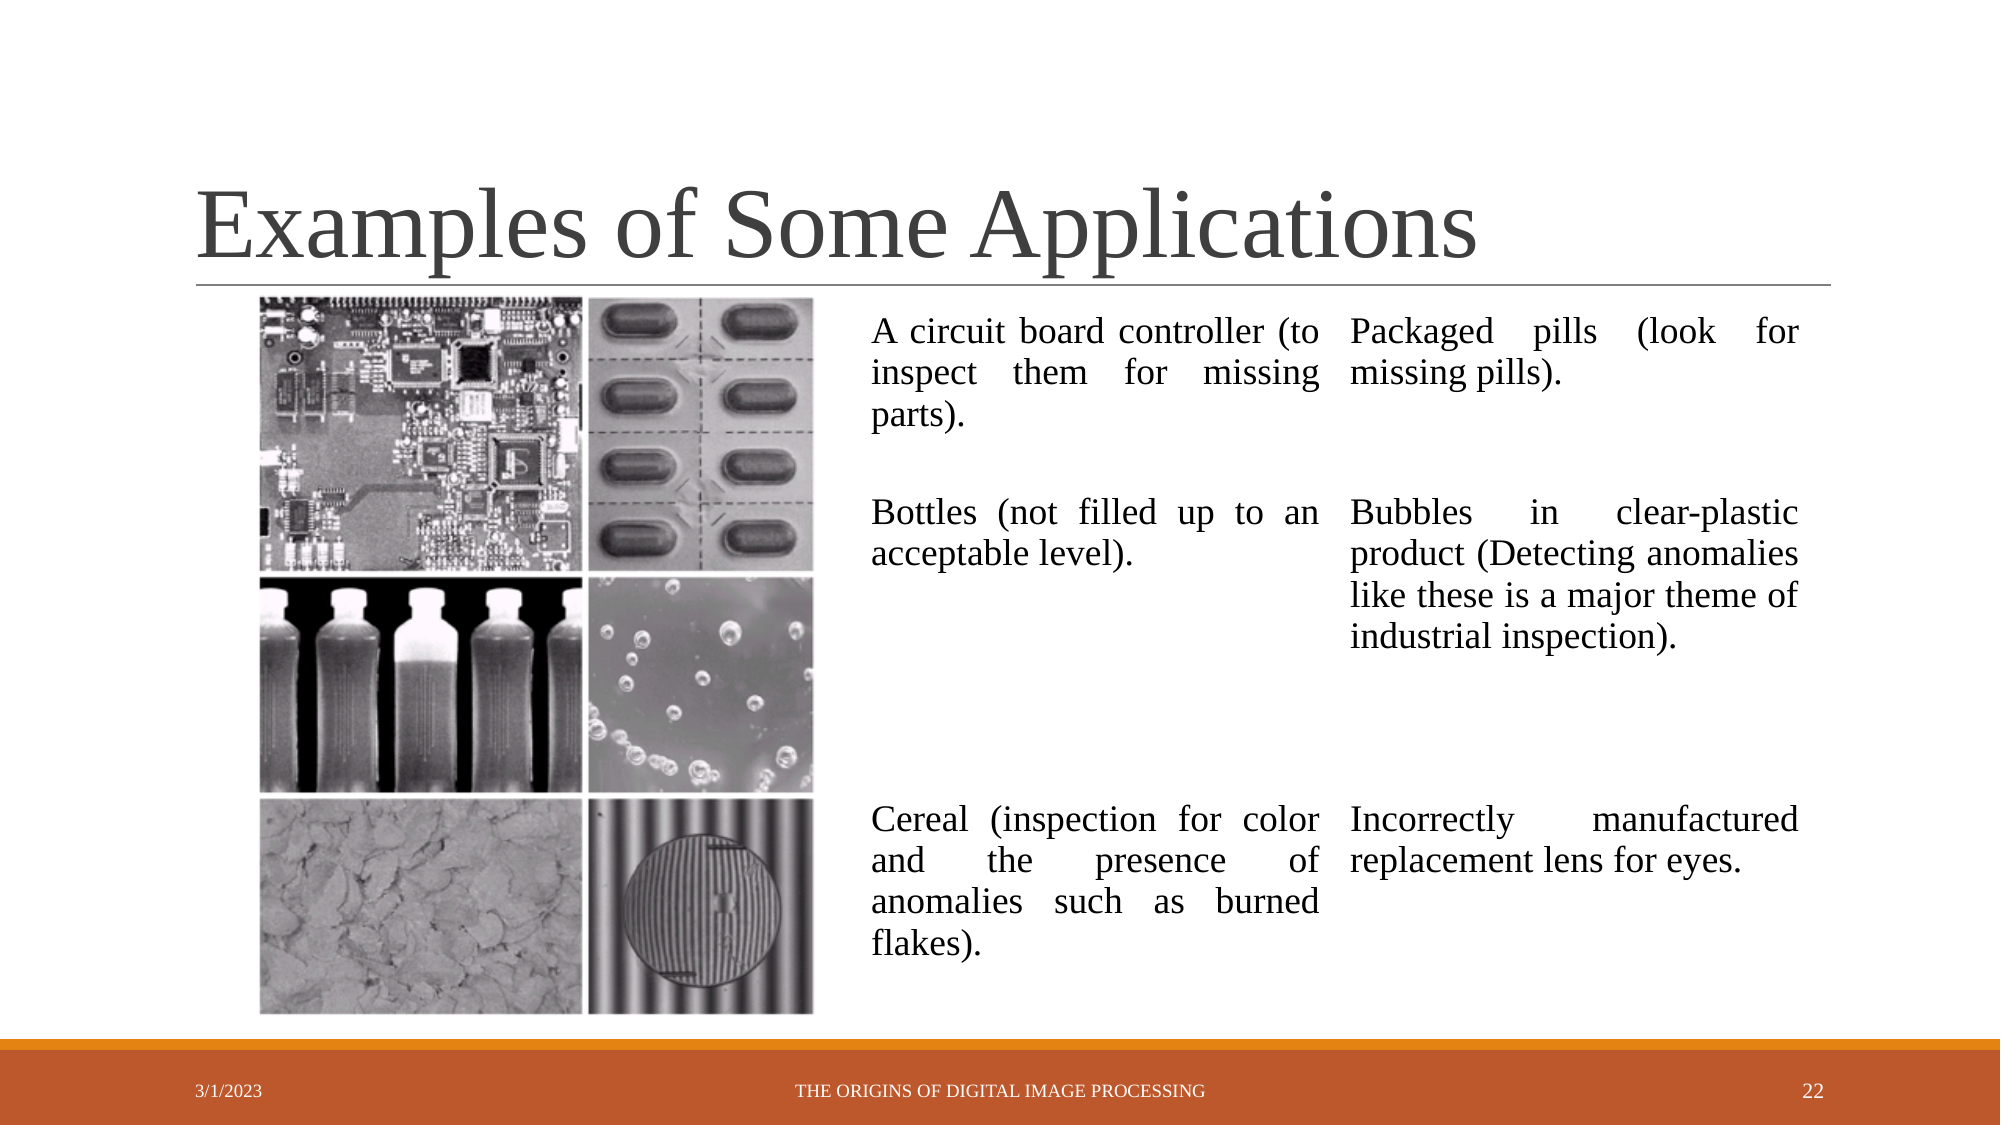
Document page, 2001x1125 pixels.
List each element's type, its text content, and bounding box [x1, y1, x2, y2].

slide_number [180, 1059, 586, 1120]
table_cell Cereal (inspection for color and the presence of anomalies such as burned flakes). [856, 790, 1335, 1013]
table_cell Incorrectly manufactured replacement lens for eyes. [1335, 790, 1815, 1013]
title Examples of Some Applications [180, 47, 1830, 285]
table_cell Bubbles in clear-plastic product (Detecting anomalies like these is a major theme of industrial inspection). [1335, 483, 1815, 790]
table_header Packaged pills (look for missing pills). [1335, 302, 1815, 483]
slide_number ‹#› [1624, 1059, 1840, 1120]
table_cell Bottles (not filled up to an acceptable level). [856, 483, 1335, 790]
table_header A circuit board controller (to inspect them for missing parts). [856, 302, 1335, 483]
picture [257, 293, 819, 1022]
footer THE ORIGINS OF DIGITAL IMAGE PROCESSING [604, 1059, 1396, 1120]
